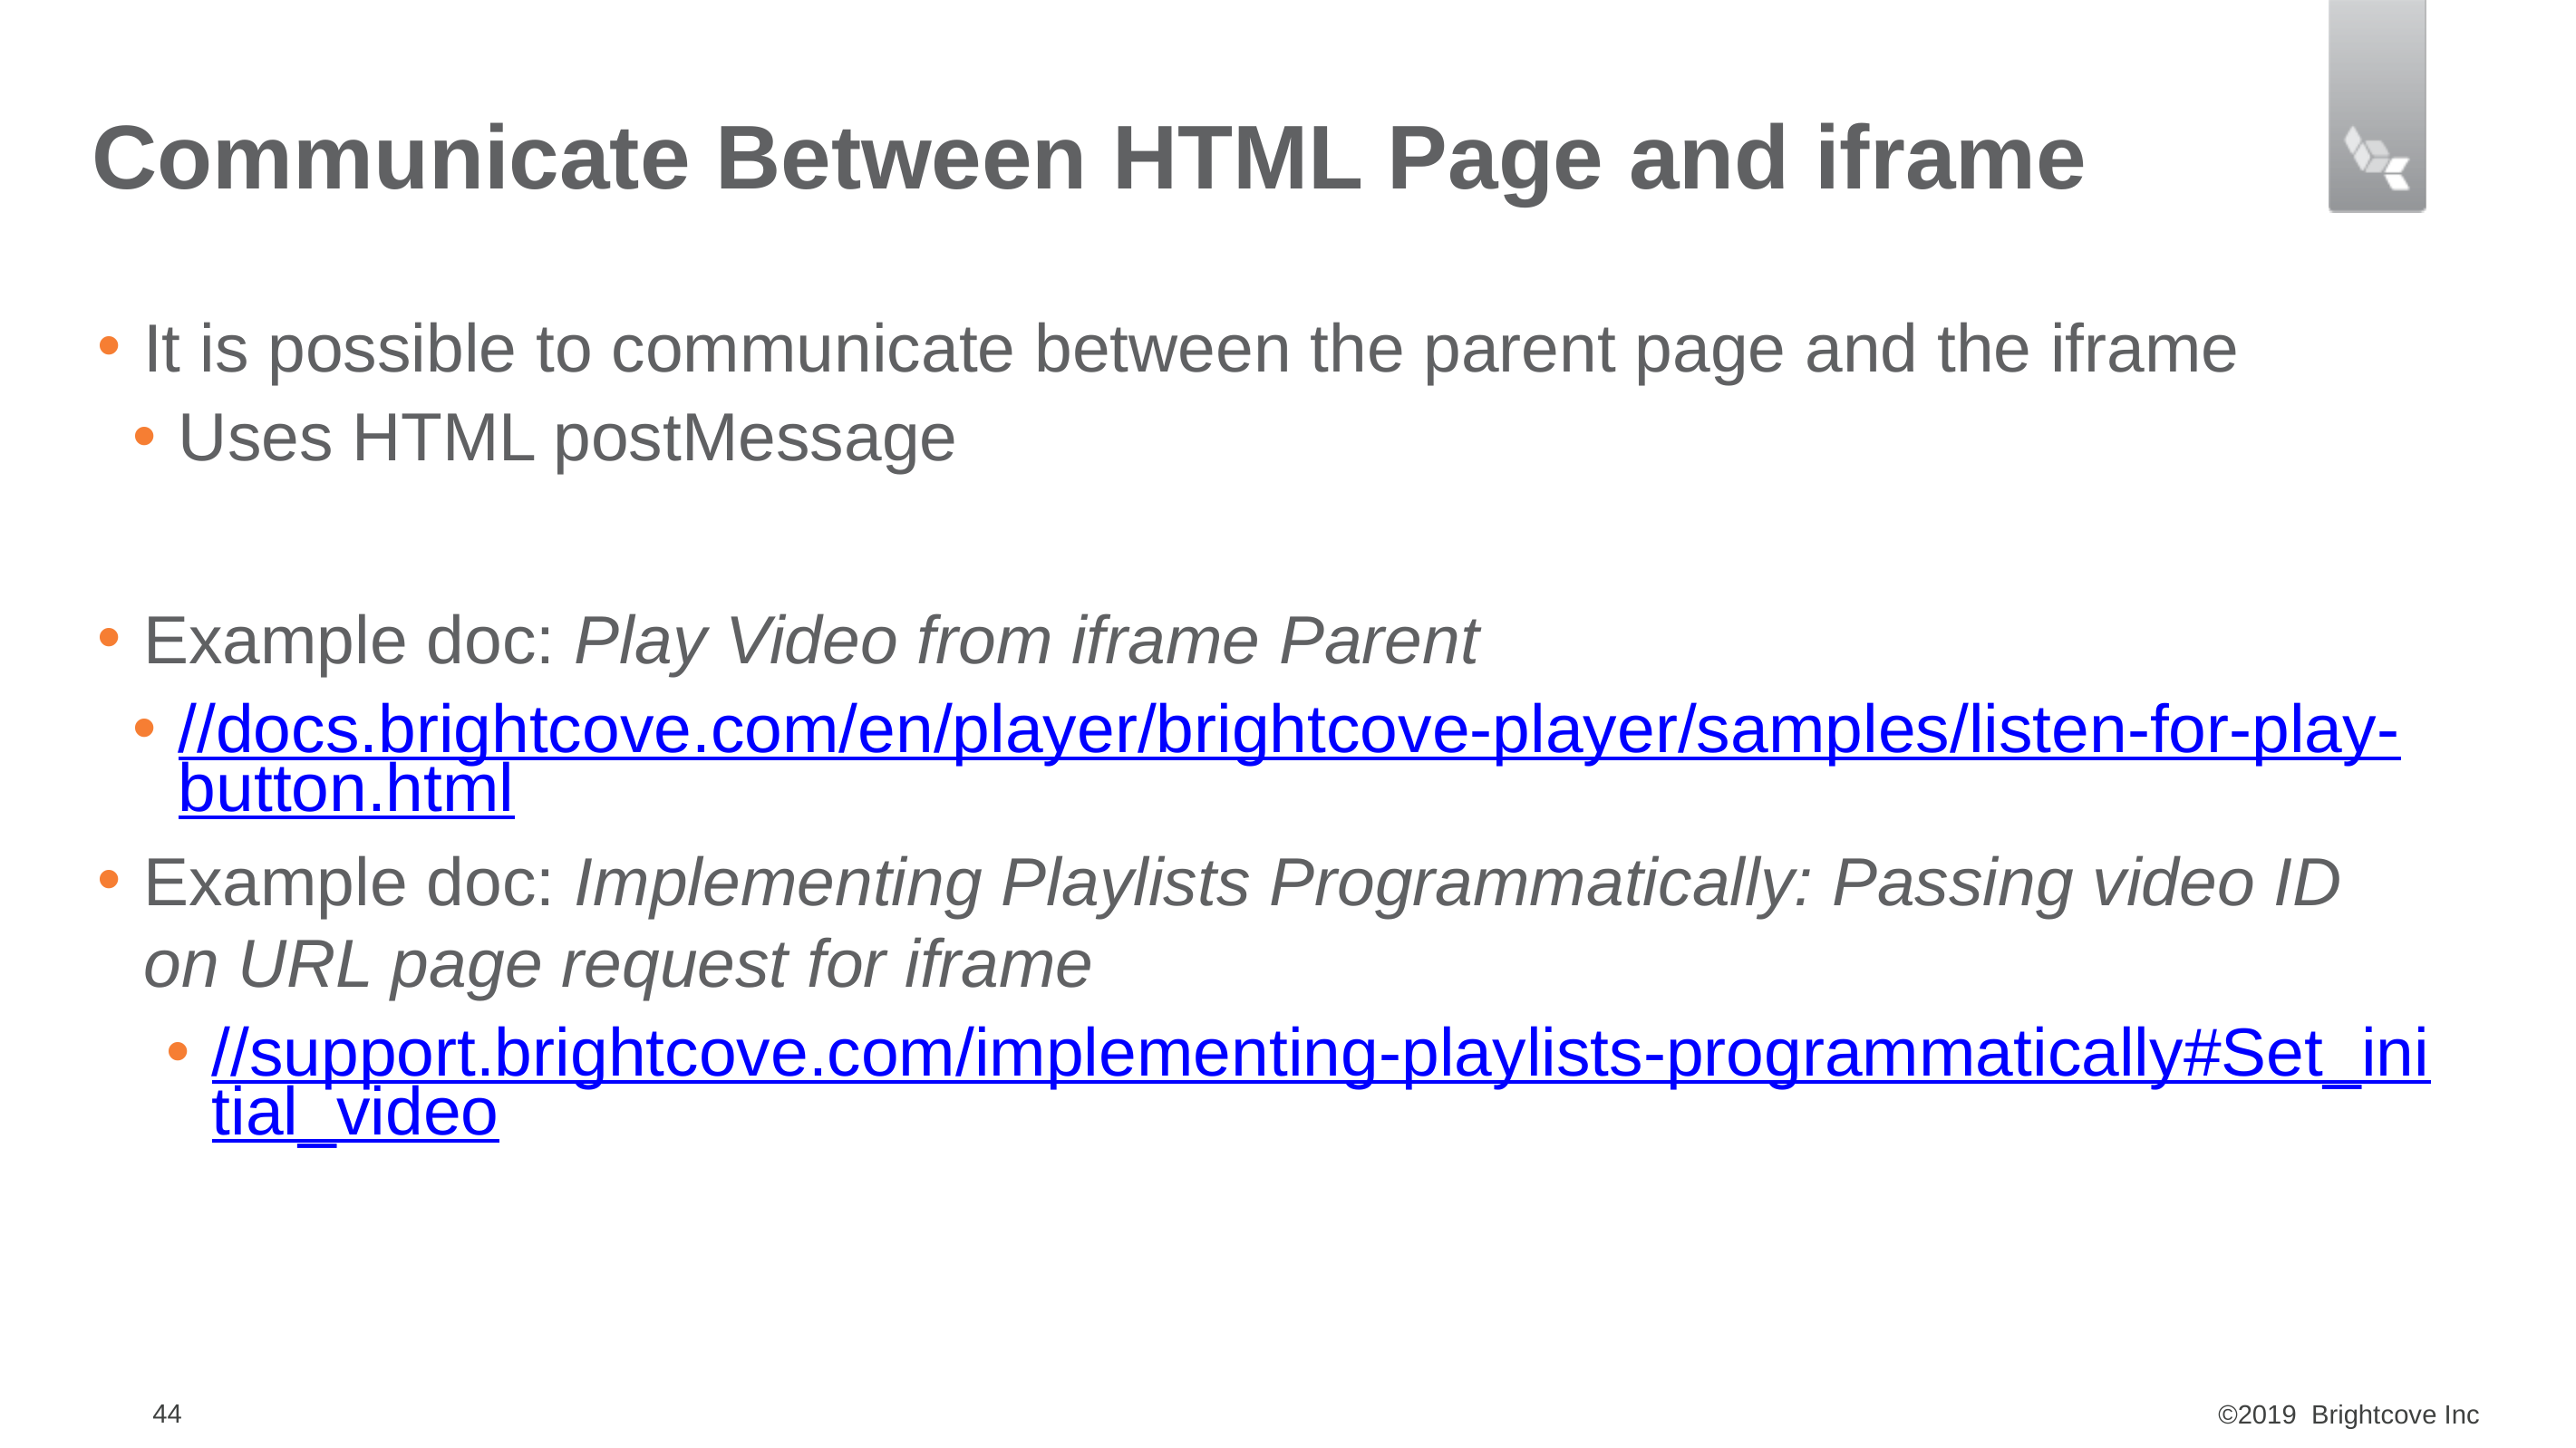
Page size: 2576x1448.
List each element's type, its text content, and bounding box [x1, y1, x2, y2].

slide_number 44 [143, 1390, 189, 1434]
picture [2329, 0, 2428, 213]
title Communicate Between HTML Page and iframe [80, 43, 2271, 261]
list It is possible to communicate between the parent page and the iframe Uses HTML postMessage Example doc: Play Video from iframe Parent //docs.brightcove.com/en/player/brightcove-player/samples/listen-for-play-button.html Example doc: Implementing Playlists Programmatically: Passing video ID on URL page request for iframe //support.brightcove.com/implementing-playlists-programmatically#Set_initial_video [85, 292, 2448, 1311]
